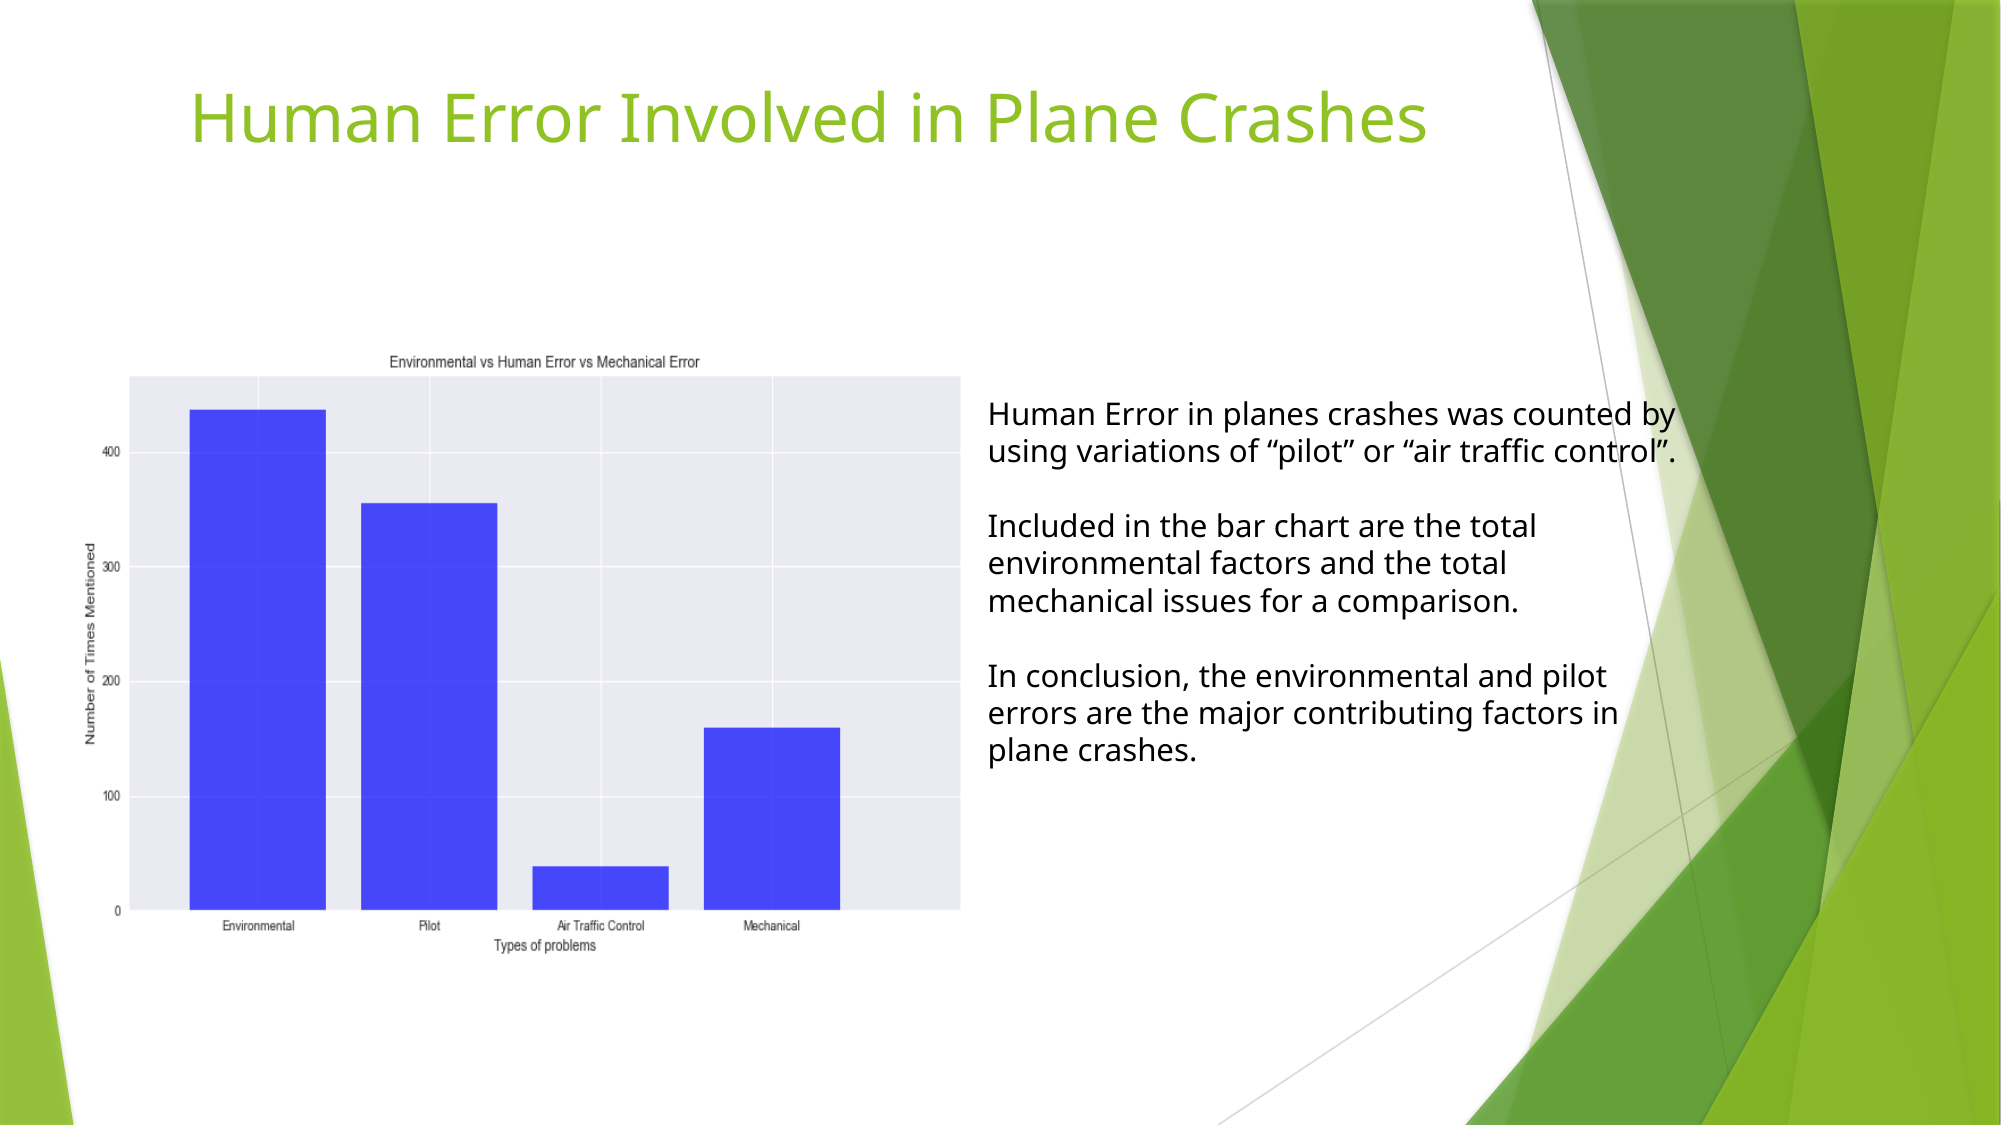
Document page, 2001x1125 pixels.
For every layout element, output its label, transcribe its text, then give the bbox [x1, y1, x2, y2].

title Human Error Involved in Plane Crashes [174, 67, 1449, 229]
text_box Human Error in planes crashes was counted by using variations of “pilot” or “air traffic control”. Included in the bar chart are the total environmental factors and the total mechanical issues for a comparison. In conclusion, the environmental and pilot errors are the major contributing factors in plane crashes. [979, 386, 1696, 926]
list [74, 339, 974, 970]
